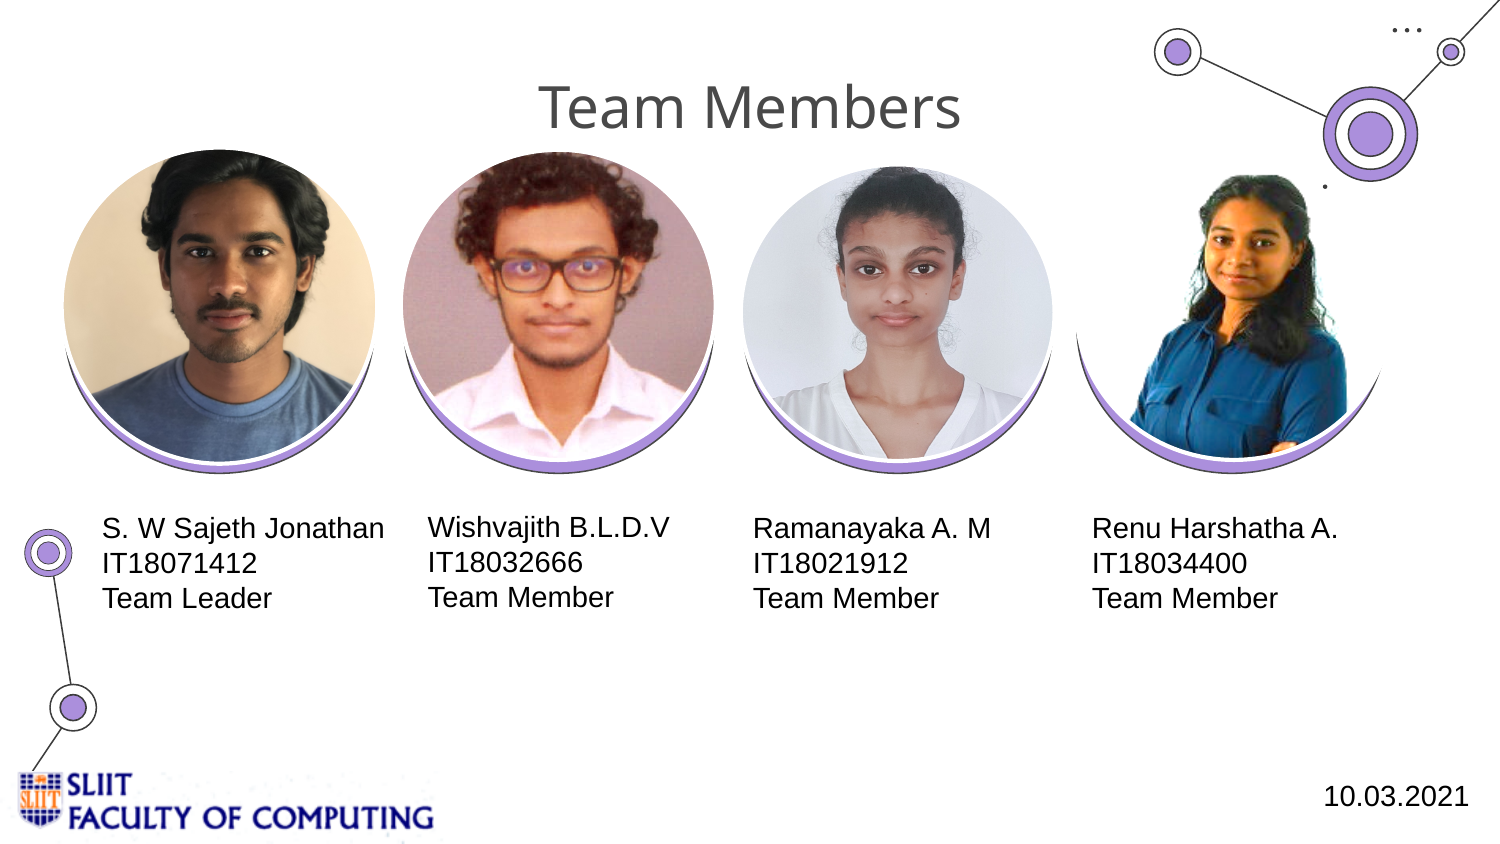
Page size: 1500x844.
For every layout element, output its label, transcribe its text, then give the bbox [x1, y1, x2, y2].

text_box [740, 164, 1055, 462]
title Team Members [415, 55, 1086, 150]
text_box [61, 147, 378, 464]
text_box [742, 469, 1054, 474]
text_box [403, 469, 714, 474]
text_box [400, 149, 716, 461]
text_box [1076, 164, 1392, 461]
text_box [1076, 467, 1388, 474]
text_box S. W Sajeth Jonathan IT18071412 Team Leader [86, 501, 537, 622]
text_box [0, 770, 1487, 844]
text_box Renu Harshatha A. IT18034400 Team Member [1076, 501, 1500, 622]
text_box Wishvajith B.L.D.V​ IT18032666 Team Member [412, 500, 863, 621]
text_box Ramanayaka A. M​ IT18021912 Team Member [738, 501, 1076, 622]
